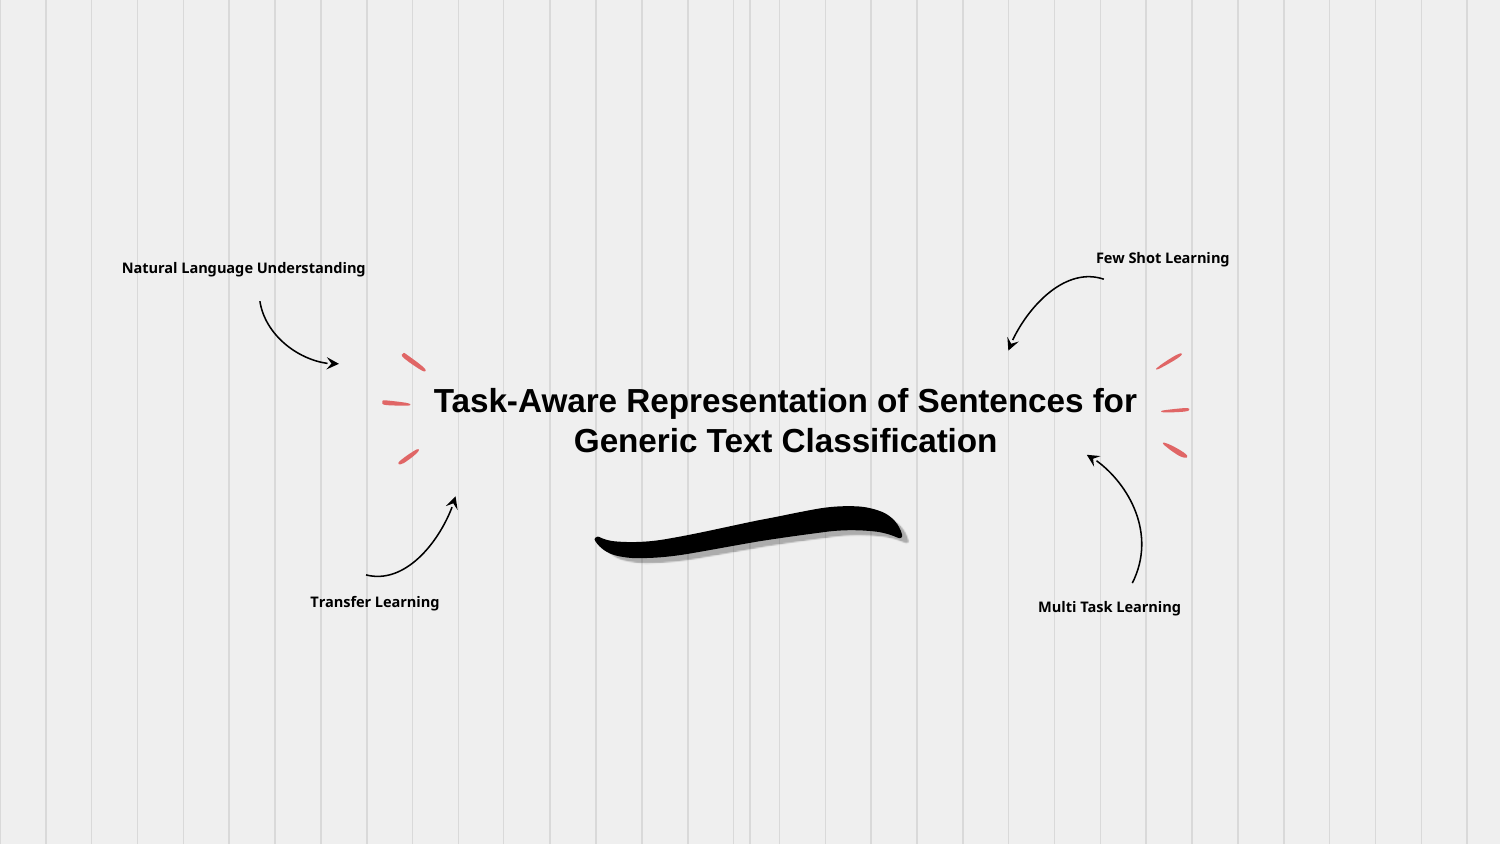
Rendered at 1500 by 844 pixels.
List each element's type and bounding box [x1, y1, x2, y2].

text_box [59, 233, 1274, 629]
